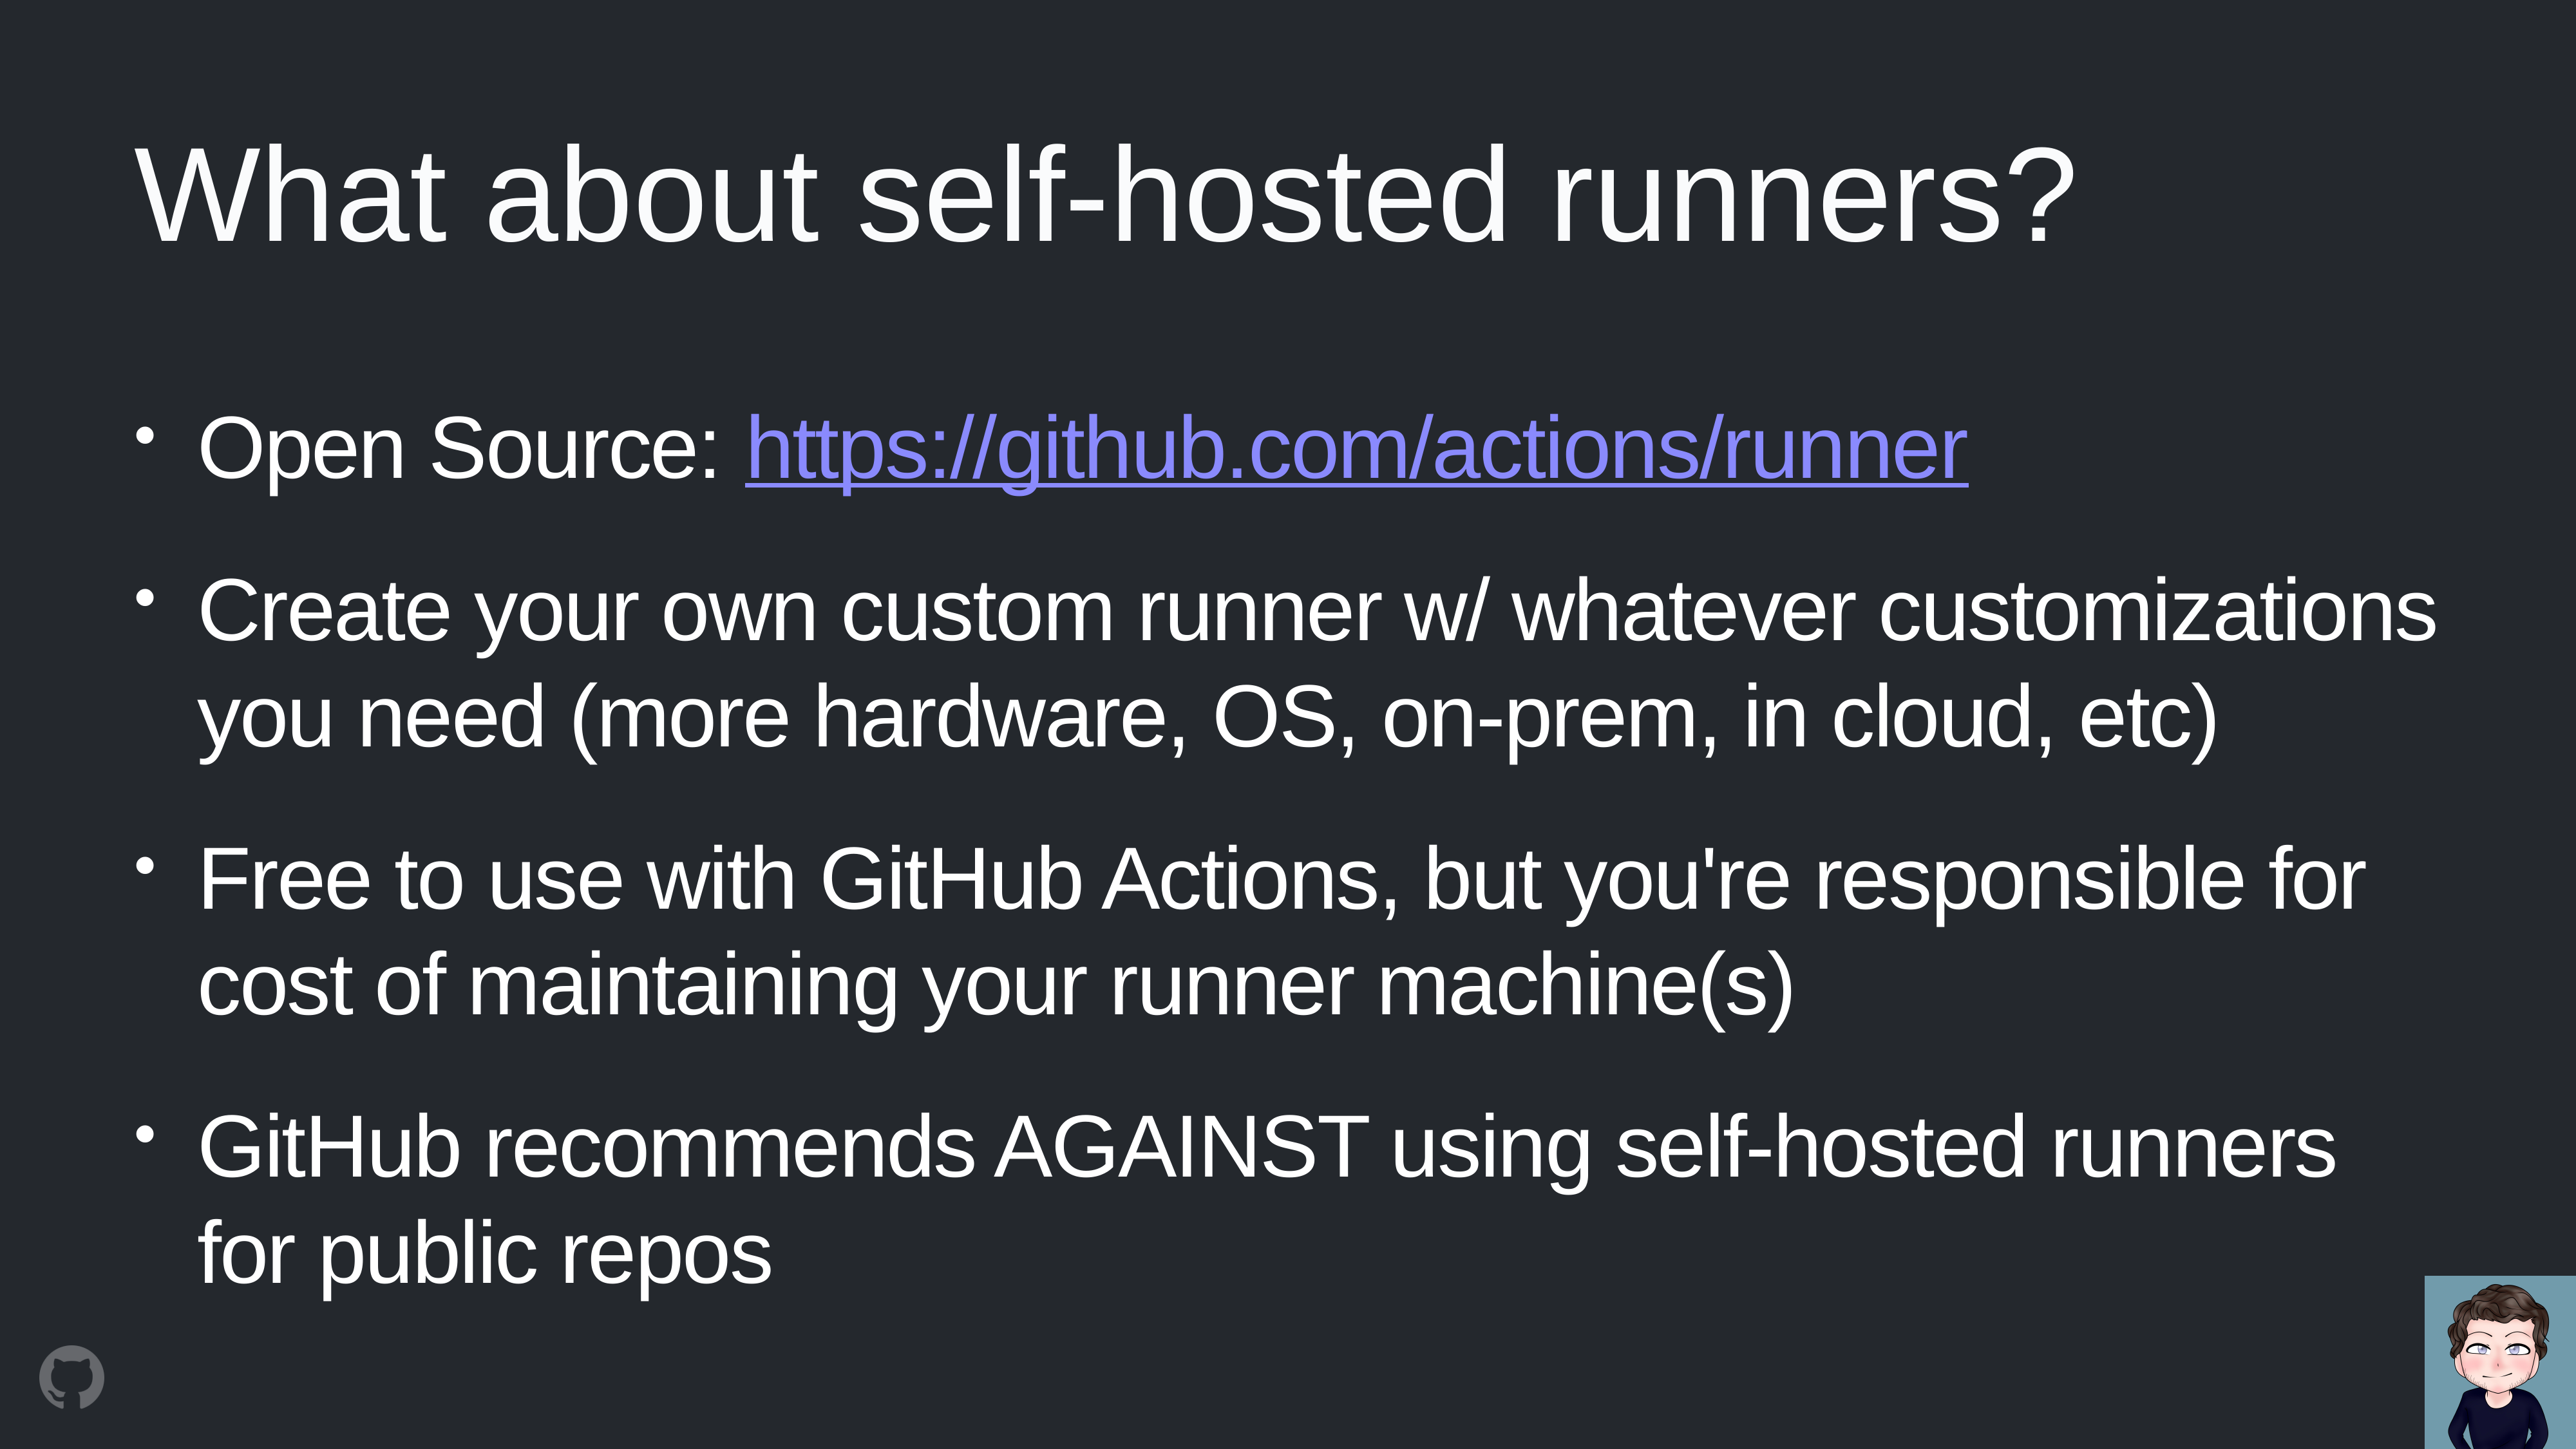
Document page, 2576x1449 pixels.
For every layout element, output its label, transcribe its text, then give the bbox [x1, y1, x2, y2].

picture [2425, 1276, 2576, 1449]
list Open Source: https://github.com/actions/runner Create your own custom runner w/ whatever customizations you need (more hardware, OS, on-prem, in cloud, etc) Free to use with GitHub Actions, but you're responsible for cost of maintaining your runner machine(s) GitHub recommends AGAINST using self-hosted runners for public repos [133, 375, 2443, 1316]
title What about self-hosted runners? [133, 80, 2443, 296]
